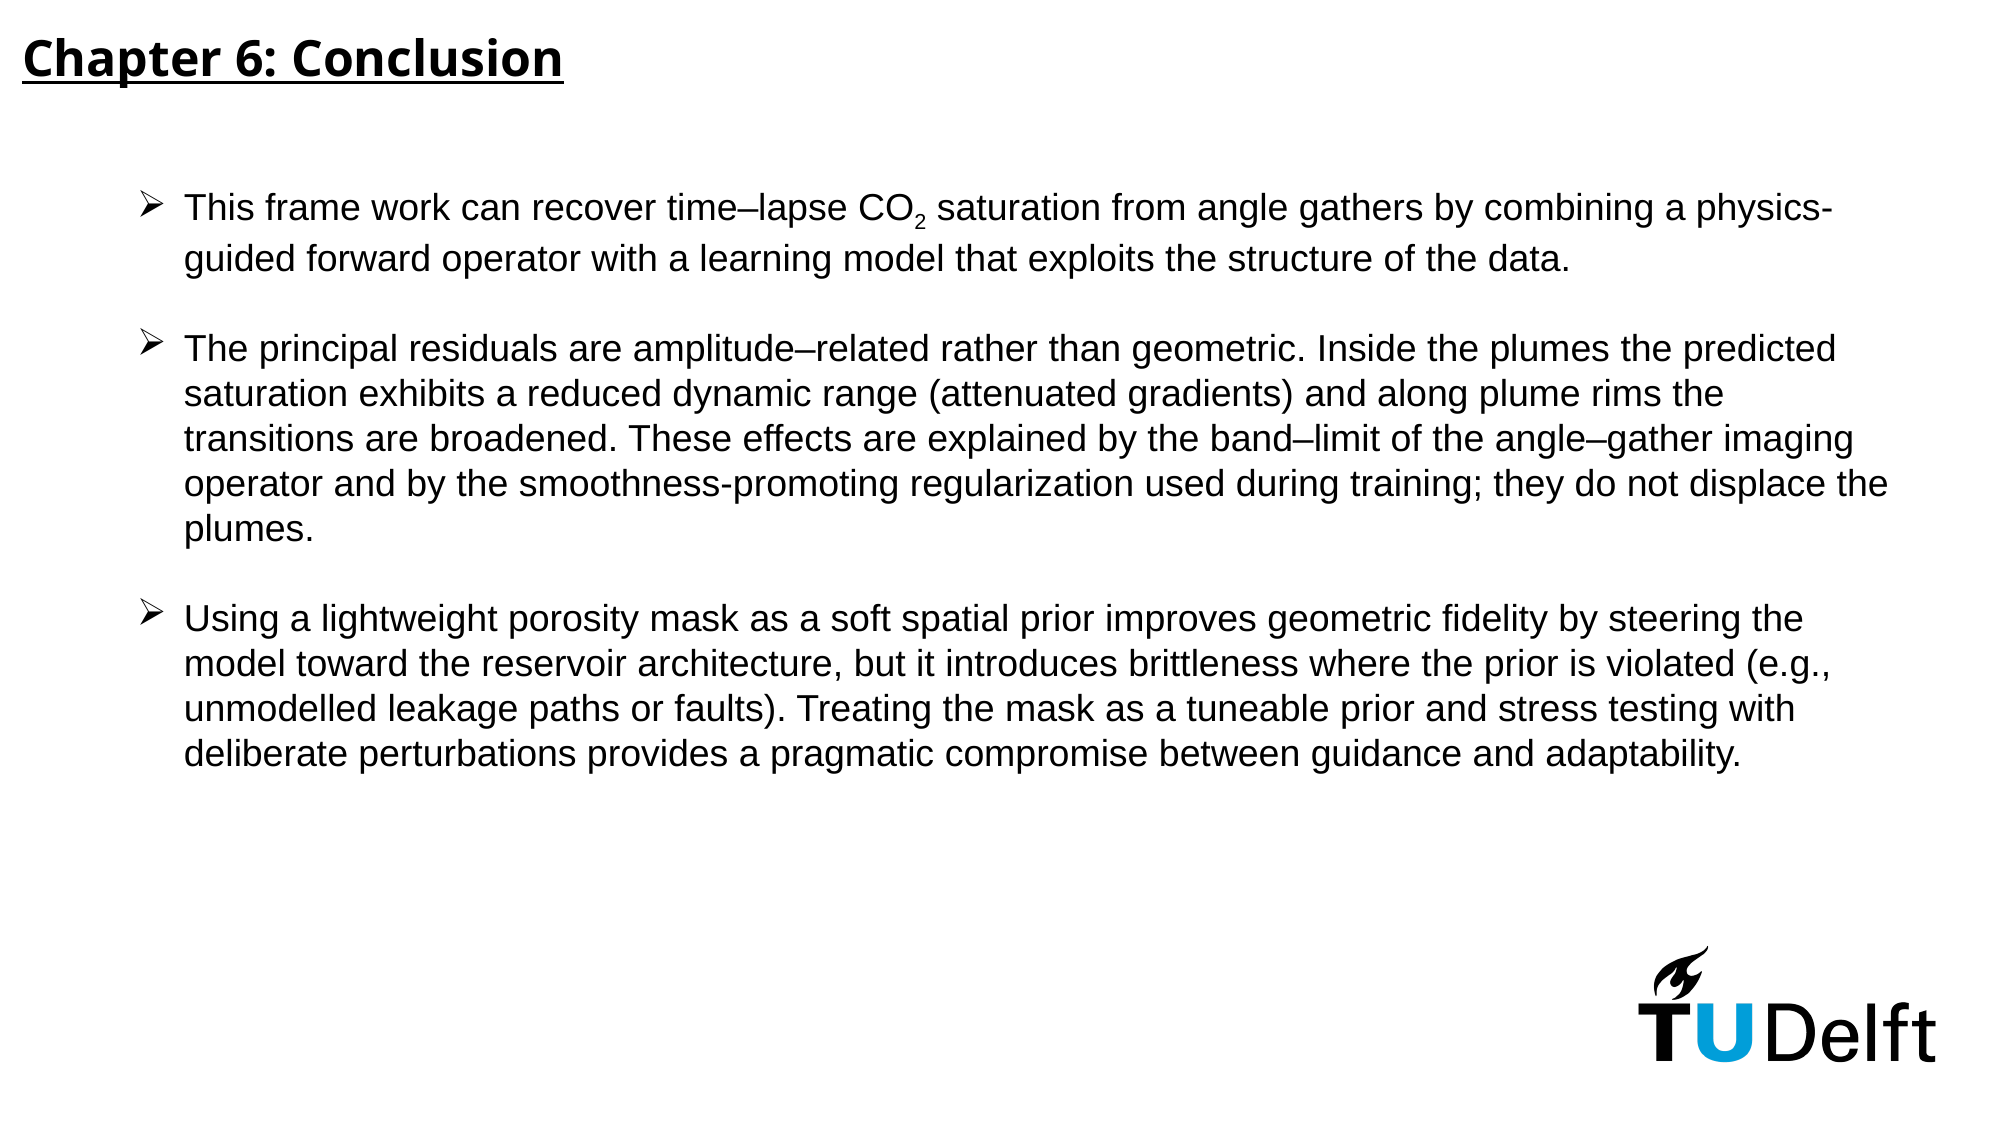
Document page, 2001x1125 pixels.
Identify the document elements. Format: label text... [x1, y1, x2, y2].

text_box This frame work can recover time–lapse CO2 saturation from angle gathers by combining a physics-guided forward operator with a learning model that exploits the structure of the data. The principal residuals are amplitude–related rather than geometric. Inside the plumes the predicted saturation exhibits a reduced dynamic range (attenuated gradients) and along plume rims the transitions are broadened. These effects are explained by the band–limit of the angle–gather imaging operator and by the smoothness-promoting regularization used during training; they do not displace the plumes. Using a lightweight porosity mask as a soft spatial prior improves geometric fidelity by steering the model toward the reservoir architecture, but it introduces brittleness where the prior is violated (e.g., unmodelled leakage paths or faults). Treating the mask as a tuneable prior and stress testing with deliberate perturbations provides a pragmatic compromise between guidance and adaptability. [122, 175, 1913, 827]
picture [1603, 935, 1977, 1094]
text_box Chapter 6: Conclusion [7, 19, 580, 95]
